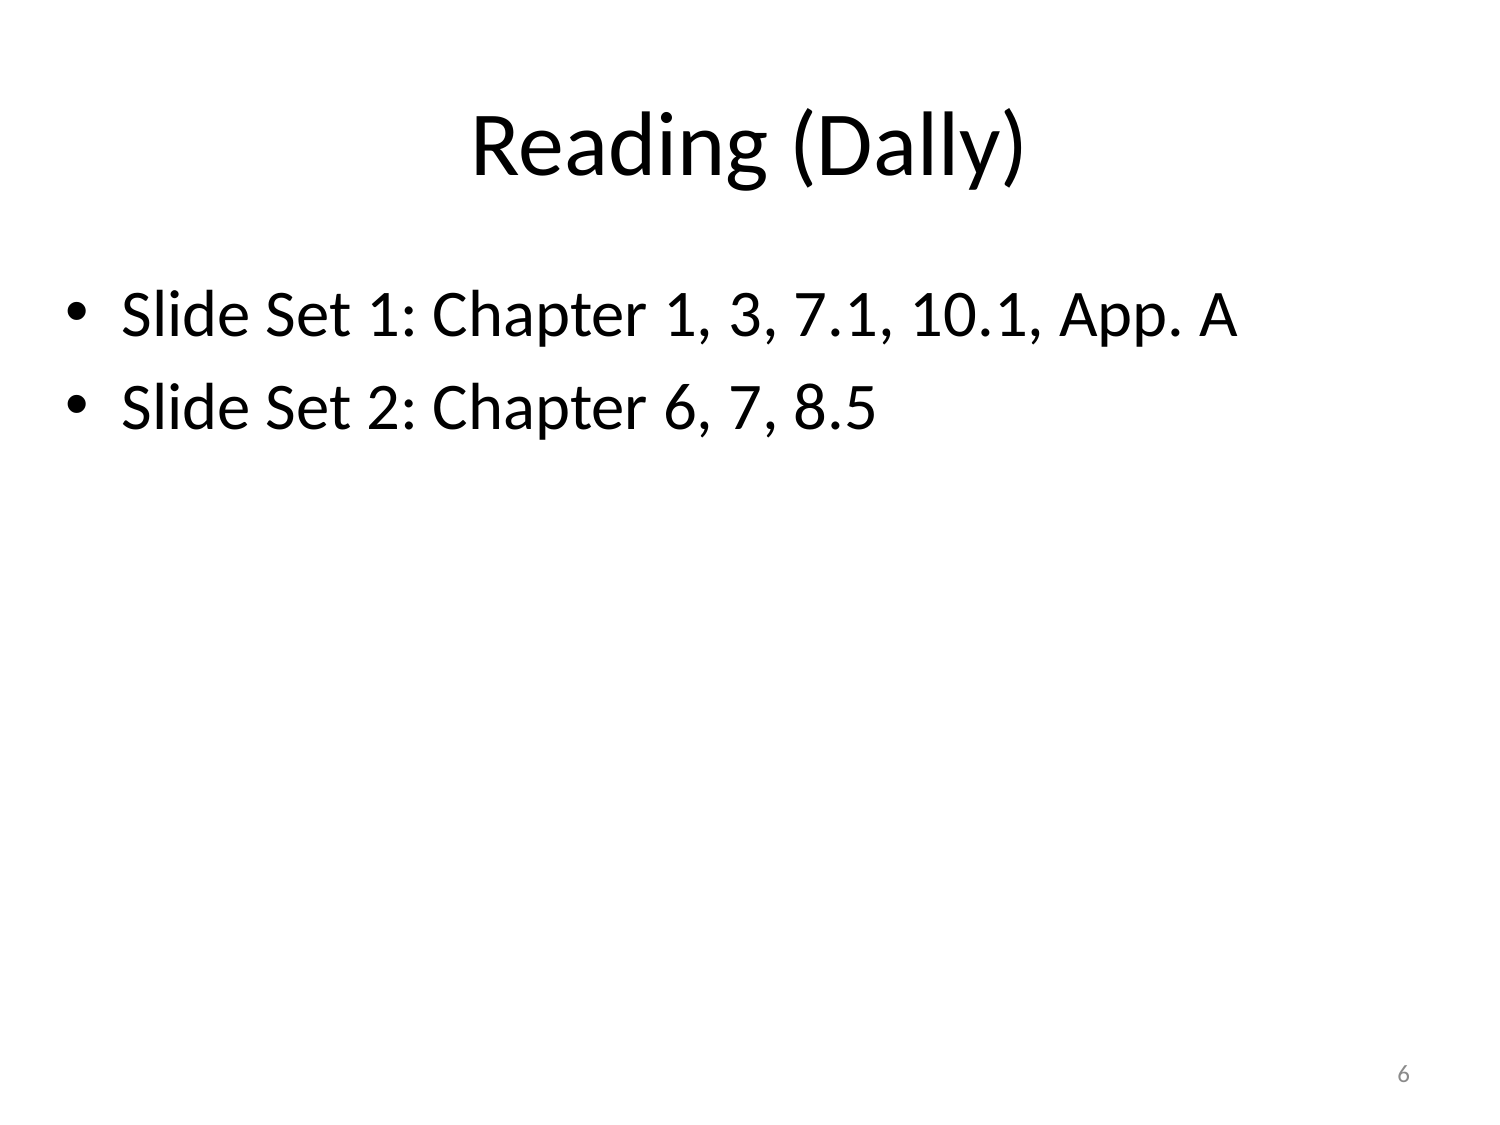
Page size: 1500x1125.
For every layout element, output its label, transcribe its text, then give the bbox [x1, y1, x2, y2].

slide_number 6 [1074, 1042, 1425, 1103]
title Reading (Dally) [75, 45, 1425, 233]
list Slide Set 1: Chapter 1, 3, 7.1, 10.1, App. A Slide Set 2: Chapter 6, 7, 8.5 [50, 262, 1438, 1005]
